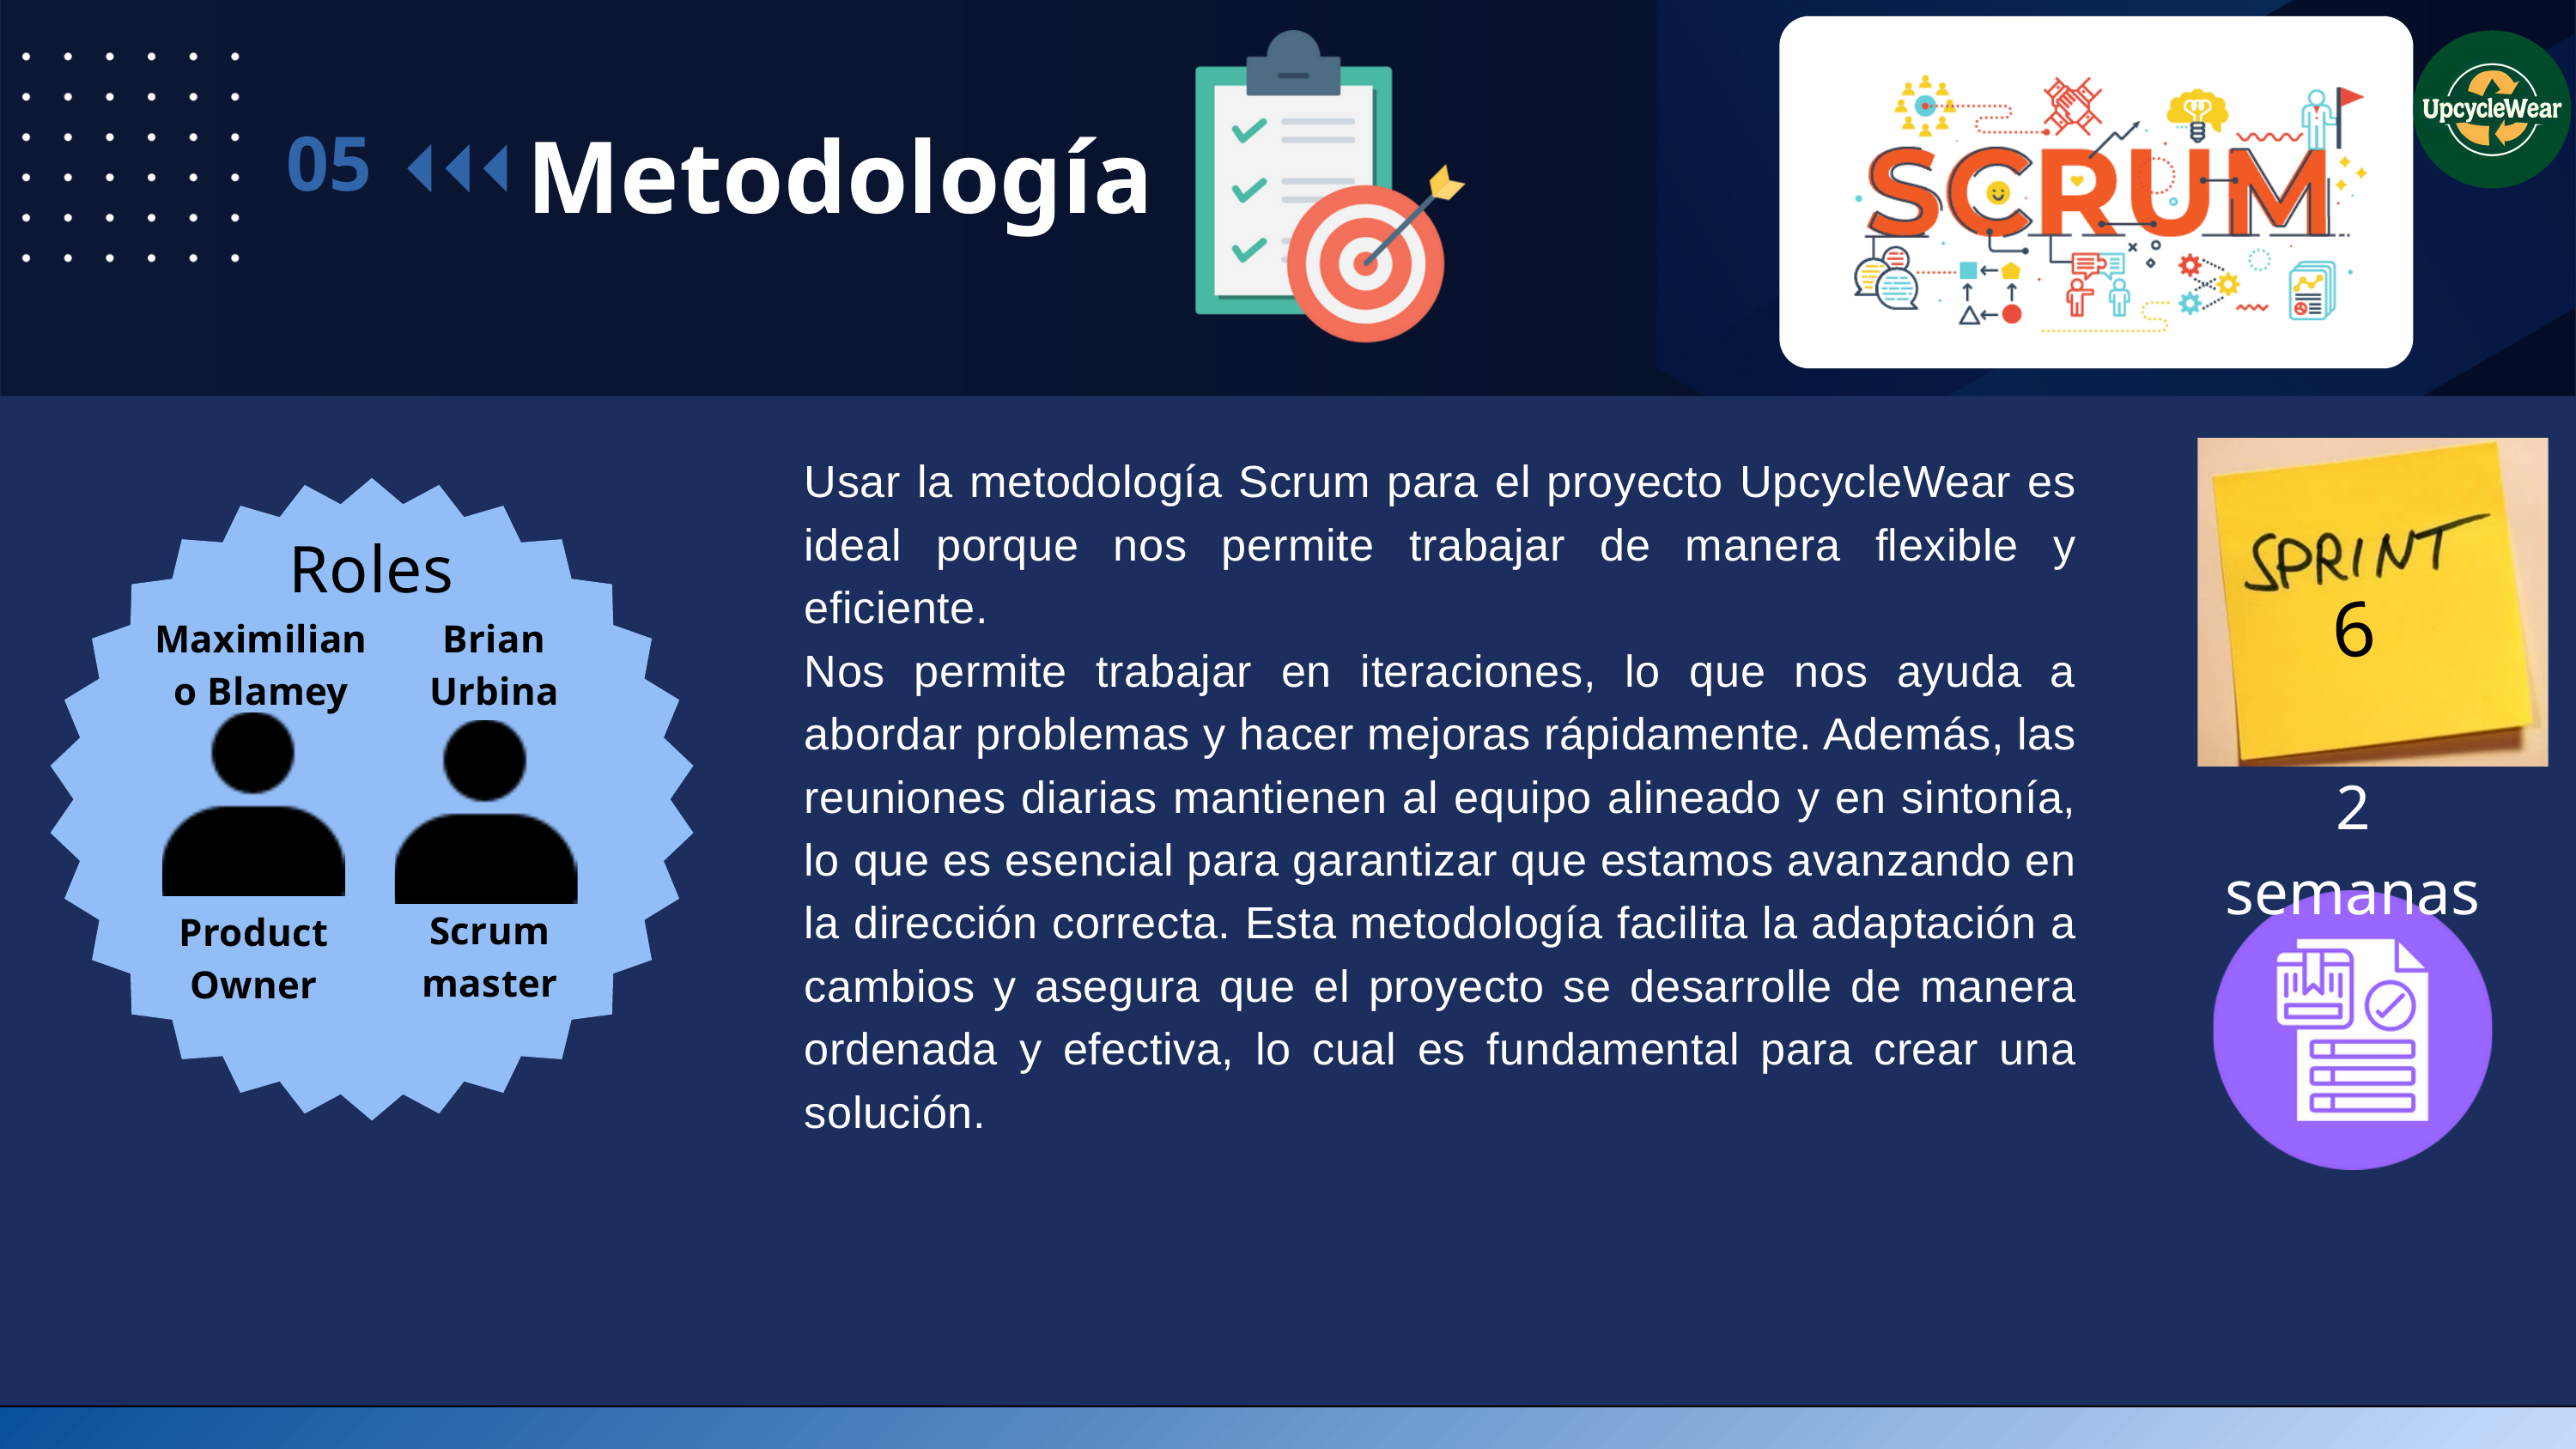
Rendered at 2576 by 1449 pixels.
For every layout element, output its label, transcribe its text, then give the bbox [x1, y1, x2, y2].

text_box [458, 144, 507, 192]
text_box [1195, 30, 1477, 94]
text_box [0, 0, 2576, 392]
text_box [2413, 30, 2572, 189]
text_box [50, 477, 694, 1121]
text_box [0, 1406, 2576, 1449]
text_box [0, 52, 240, 263]
text_box 05 [286, 100, 458, 206]
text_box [0, 396, 2576, 1404]
text_box Metodología [526, 94, 1612, 233]
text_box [1779, 15, 2414, 369]
text_box [1195, 233, 1477, 375]
